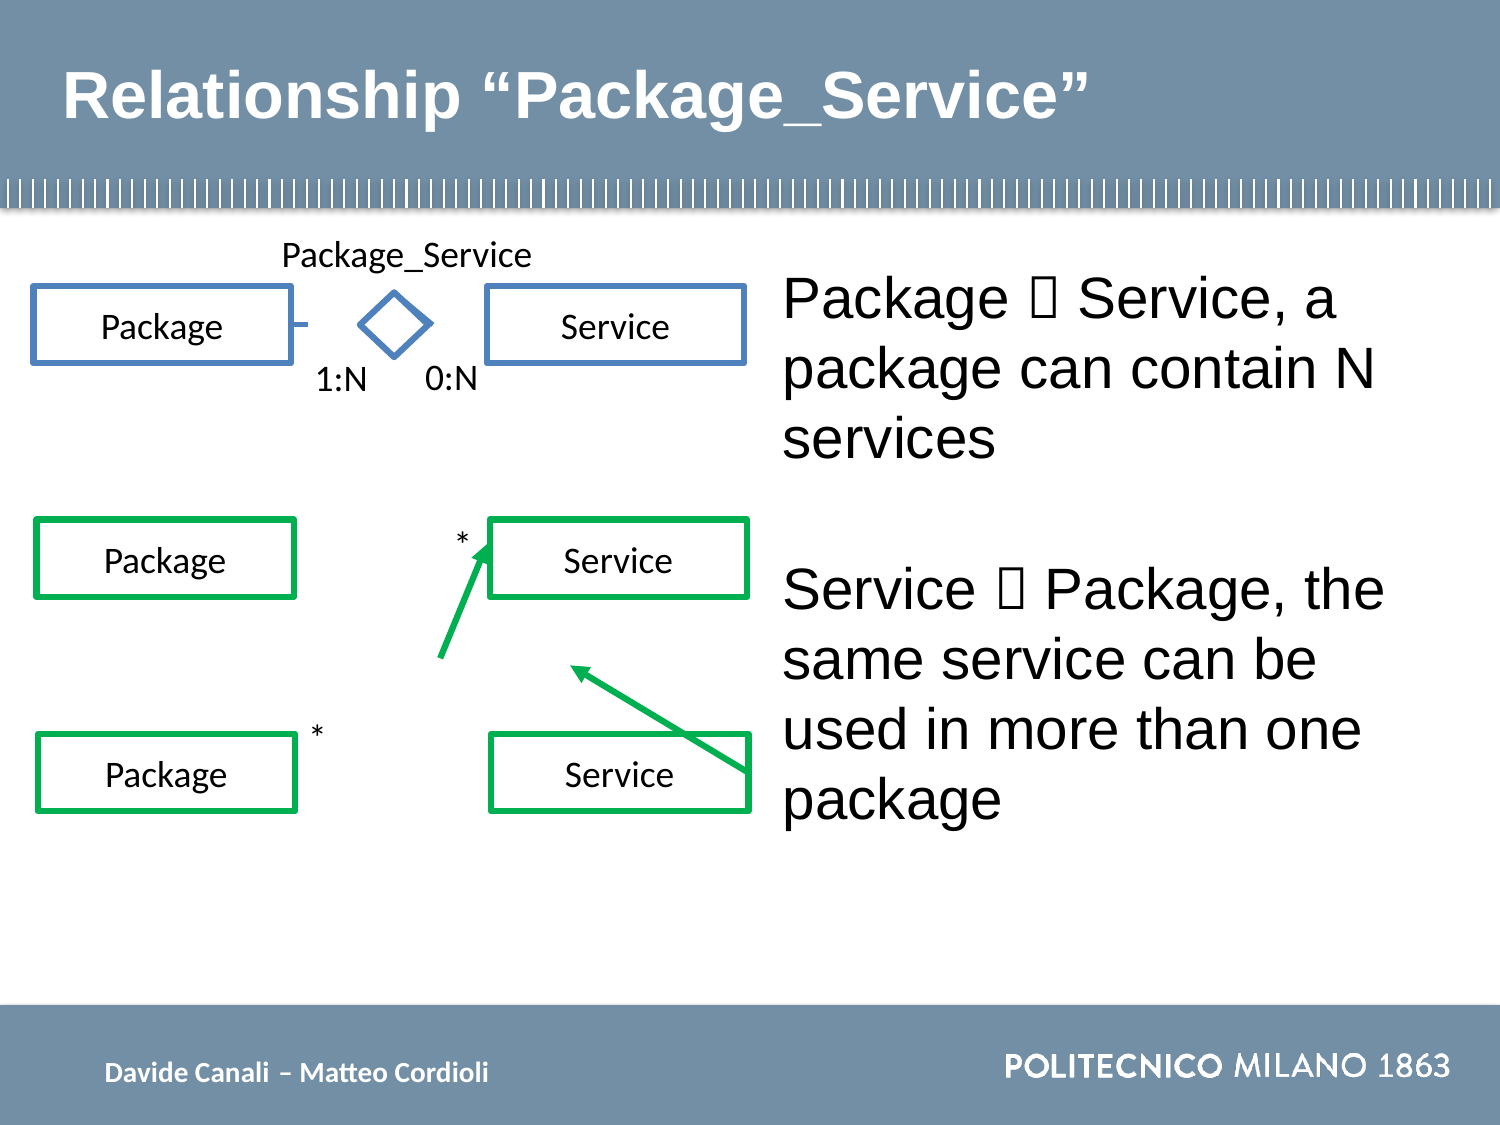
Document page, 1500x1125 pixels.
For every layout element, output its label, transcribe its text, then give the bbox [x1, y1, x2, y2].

text_box Service [485, 284, 746, 365]
text_box Package_Service [266, 222, 548, 282]
text_box Package [34, 517, 296, 599]
picture [999, 1041, 1456, 1089]
text_box Relationship “Package_Service” [47, 22, 1455, 161]
text_box * [438, 566, 488, 574]
text_box Package [36, 732, 297, 813]
text_box Package [31, 284, 293, 365]
text_box 0:N [410, 345, 494, 406]
text_box [358, 290, 430, 359]
text_box Package  Service, a package can contain N services Service  Package, the same service can be used in more than one package [767, 252, 1406, 967]
text_box Service [489, 732, 751, 813]
text_box Service [488, 517, 749, 599]
text_box Davide Canali – Matteo Cordioli [36, 1028, 558, 1107]
text_box * [293, 706, 342, 767]
text_box 1:N [299, 346, 383, 406]
text_box * [438, 514, 488, 557]
